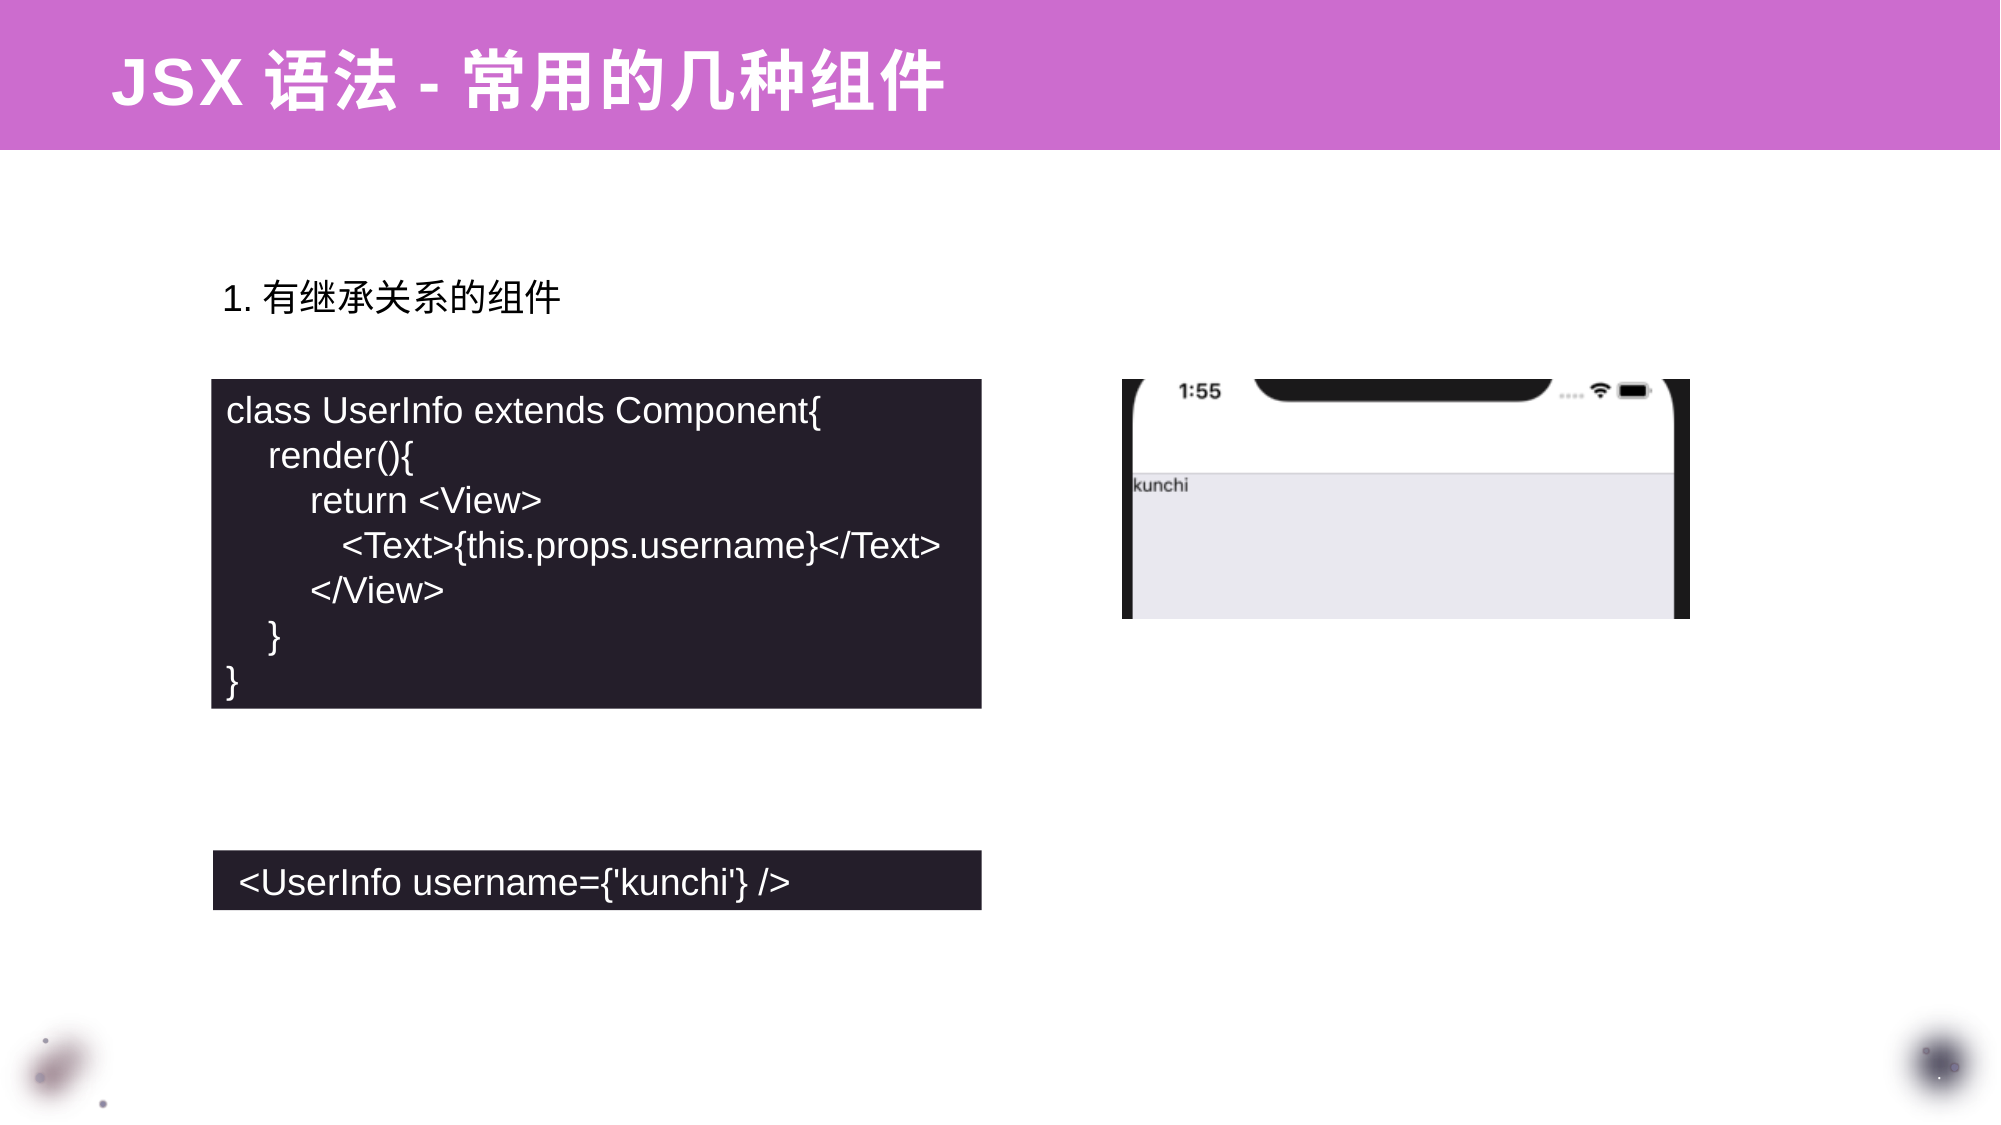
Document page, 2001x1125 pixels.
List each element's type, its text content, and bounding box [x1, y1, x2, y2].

text_box <UserInfo username={'kunchi'} /> [213, 850, 982, 911]
text_box JSX语法-常用的几种组件 [99, 25, 1901, 125]
text_box 1.有继承关系的组件 [207, 266, 577, 327]
picture [1881, 1002, 2000, 1125]
text_box [0, 0, 2000, 151]
picture [1122, 378, 1690, 619]
picture [0, 1008, 119, 1125]
text_box class UserInfo extends Component{ render(){ return <View> <Text>{this.props.username}</Text> </View> } } [211, 379, 982, 709]
